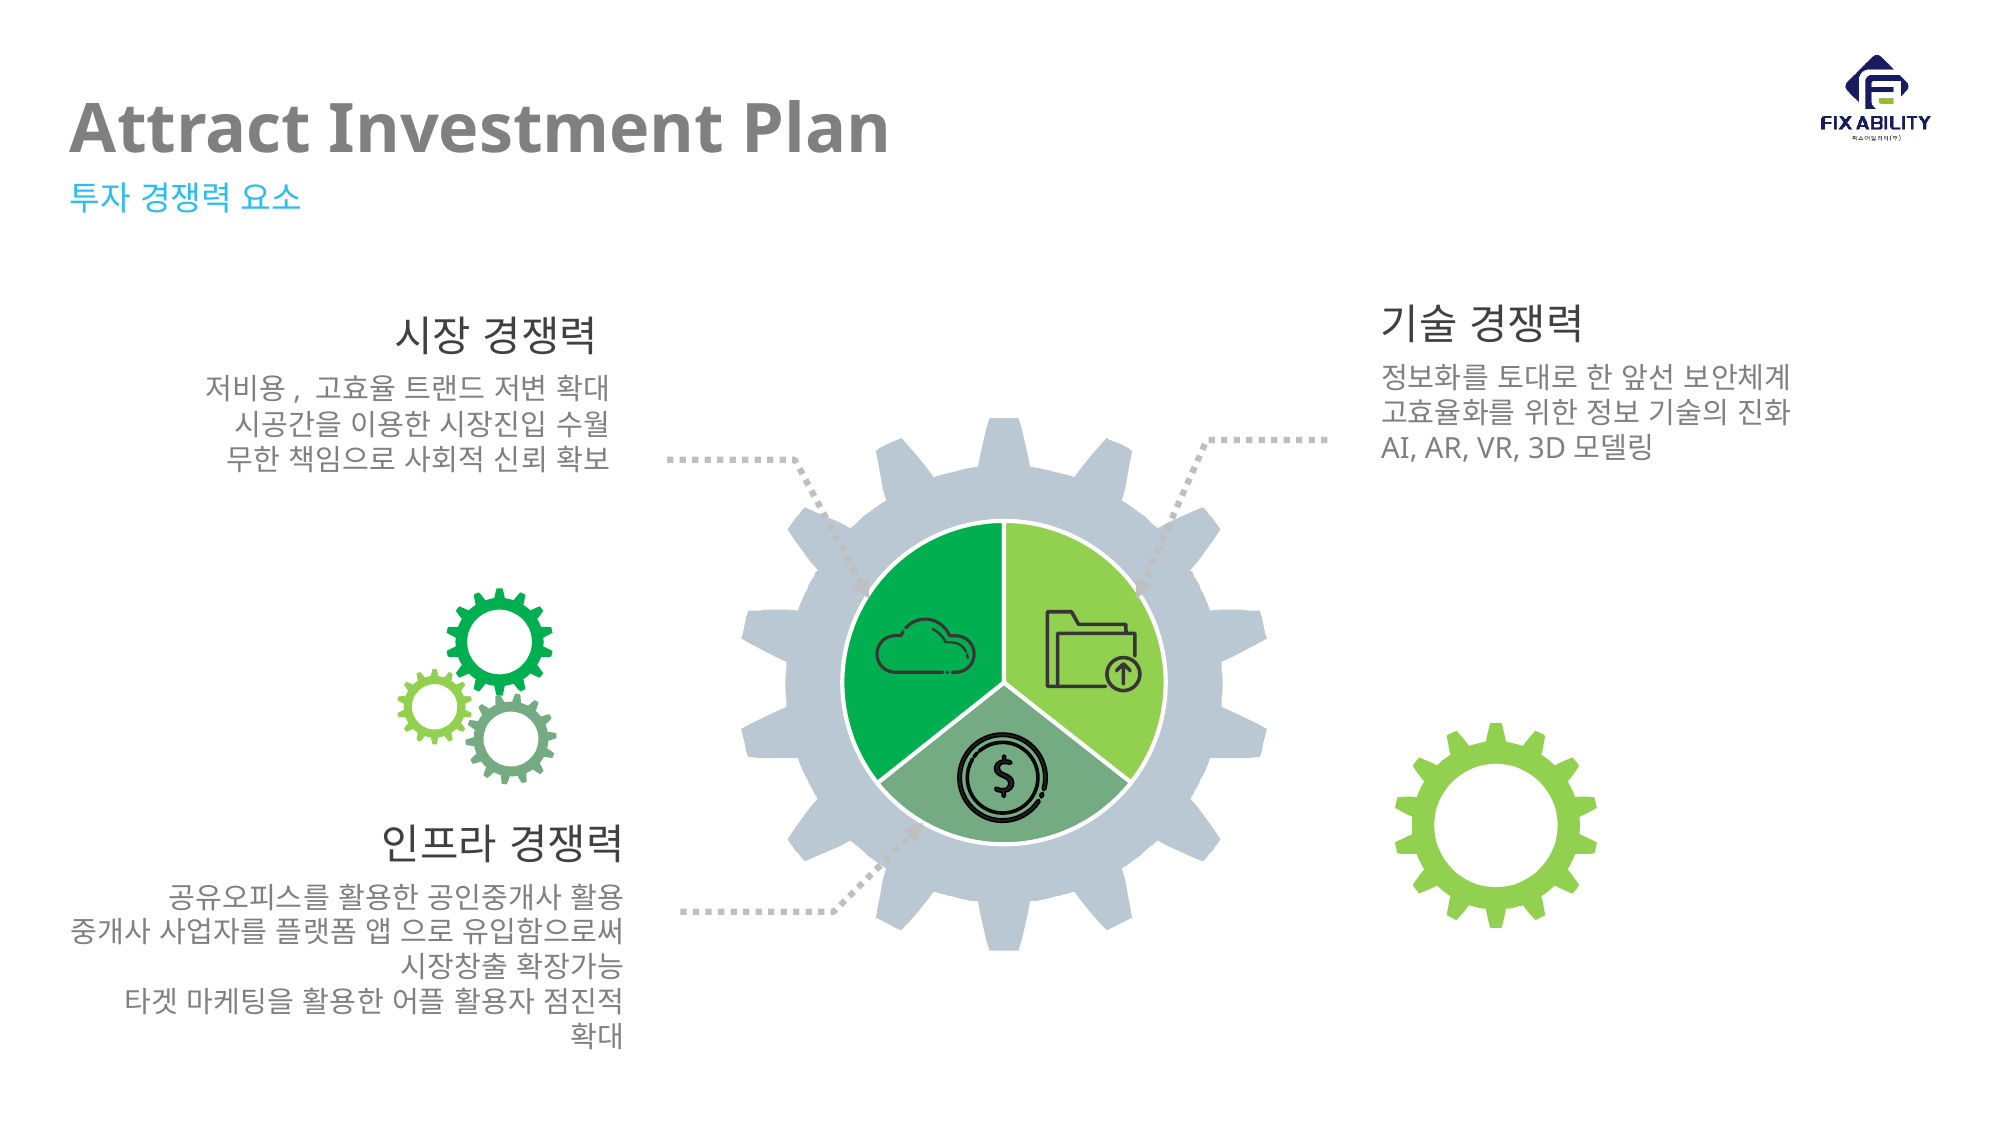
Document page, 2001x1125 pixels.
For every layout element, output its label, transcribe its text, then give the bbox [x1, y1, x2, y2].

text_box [875, 617, 976, 675]
text_box [680, 891, 735, 913]
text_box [54, 810, 640, 1029]
picture [1821, 54, 1931, 141]
text_box [667, 459, 735, 507]
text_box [1365, 290, 1957, 474]
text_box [957, 732, 1048, 823]
text_box [444, 586, 555, 698]
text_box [78, 302, 626, 486]
text_box [397, 669, 472, 745]
text_box [1392, 720, 1600, 931]
text_box [1273, 439, 1328, 486]
text_box 투자 경쟁력 요소 [55, 169, 504, 232]
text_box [740, 417, 1268, 951]
text_box [465, 693, 557, 785]
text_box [1045, 609, 1142, 693]
text_box Attract Investment Plan [55, 50, 1014, 201]
